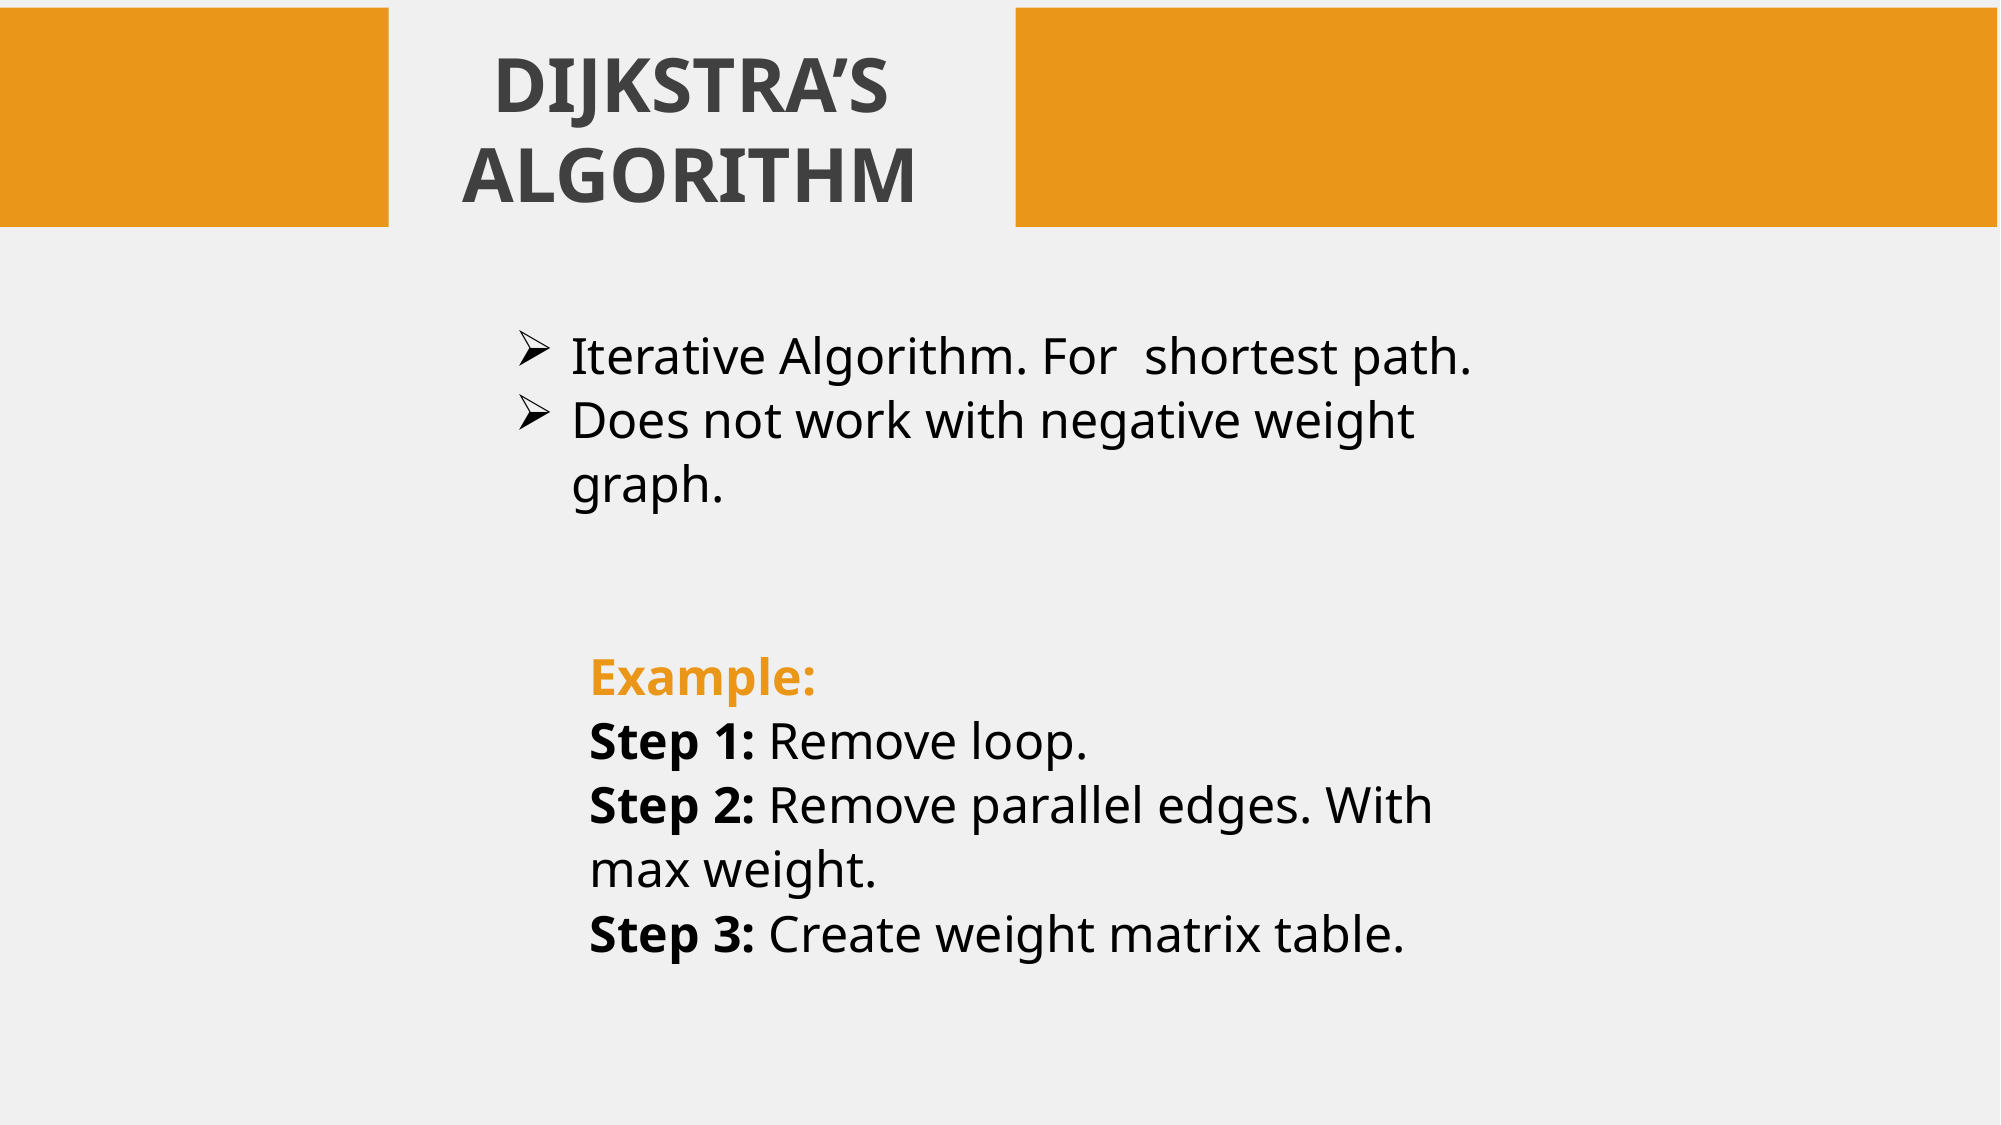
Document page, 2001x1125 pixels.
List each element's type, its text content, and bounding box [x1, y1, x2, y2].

text_box Iterative Algorithm. For shortest path. Does not work with negative weight graph. Example: Step 1: Remove loop. Step 2: Remove parallel edges. With max weight. Step 3: Create weight matrix table. [500, 318, 1500, 970]
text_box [0, 0, 1998, 318]
